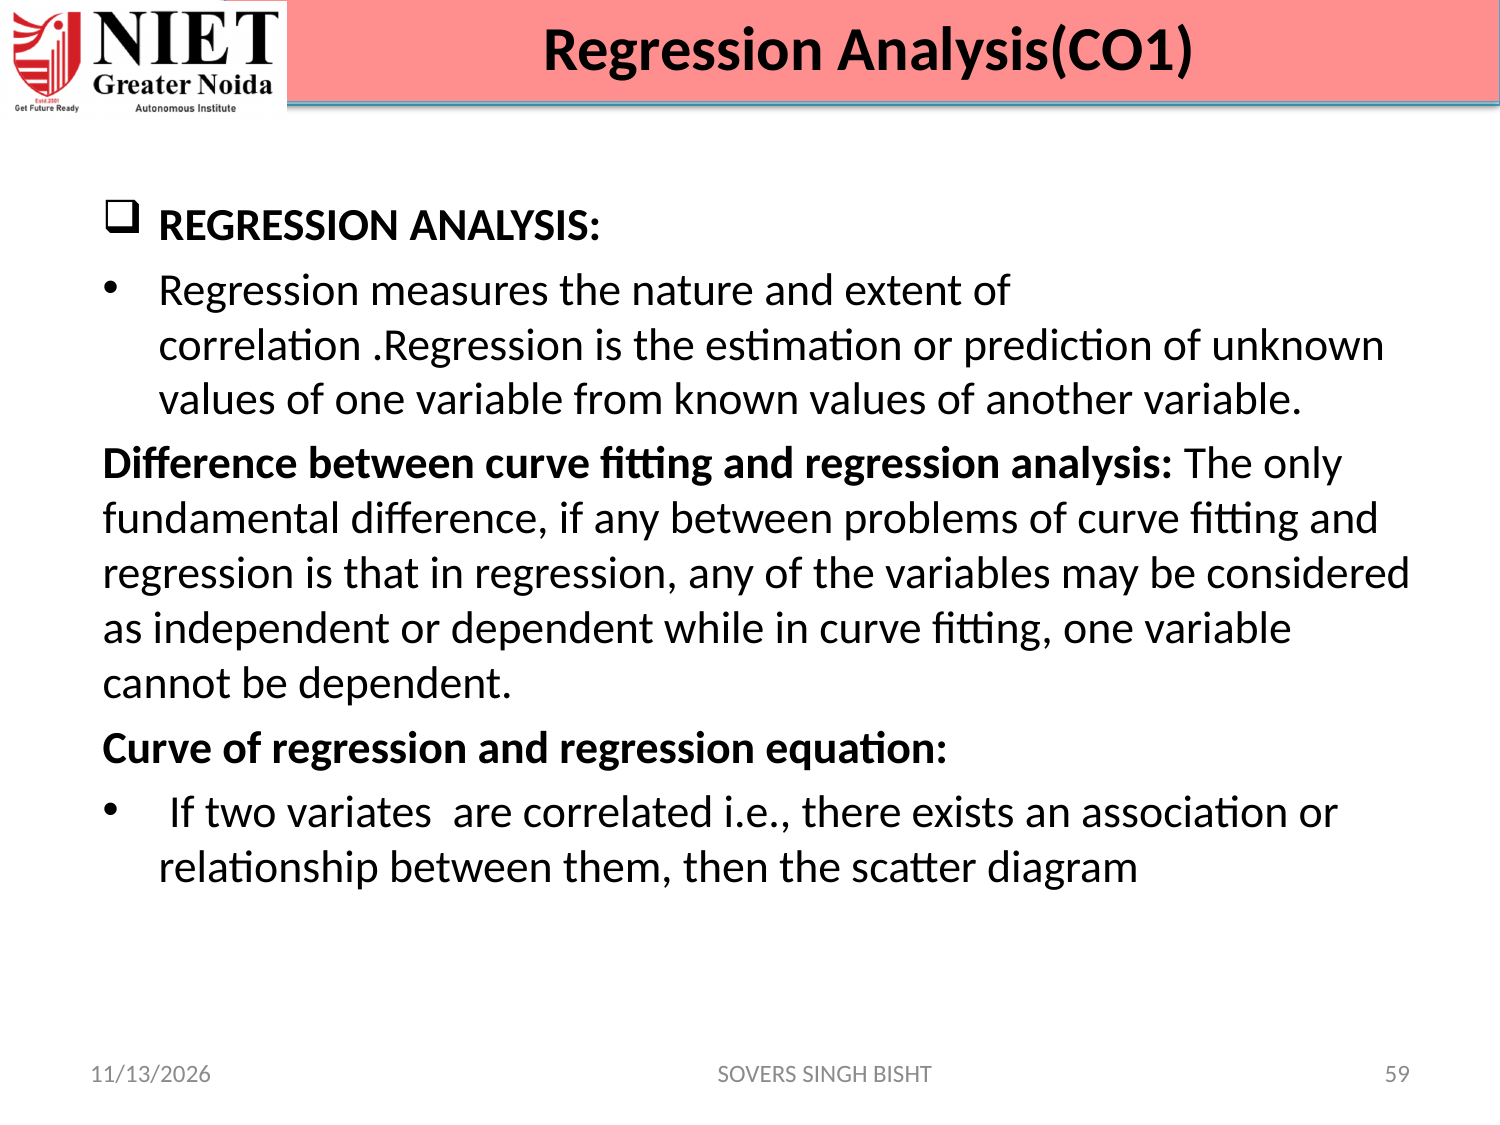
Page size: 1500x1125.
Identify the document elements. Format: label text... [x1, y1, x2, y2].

text_box Regression Analysis(CO1) [288, 0, 1500, 102]
picture [0, 0, 288, 125]
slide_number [75, 1042, 412, 1103]
footer SOVERS SINGH BISHT [412, 1042, 1074, 1103]
slide_number 59 [1074, 1042, 1425, 1103]
